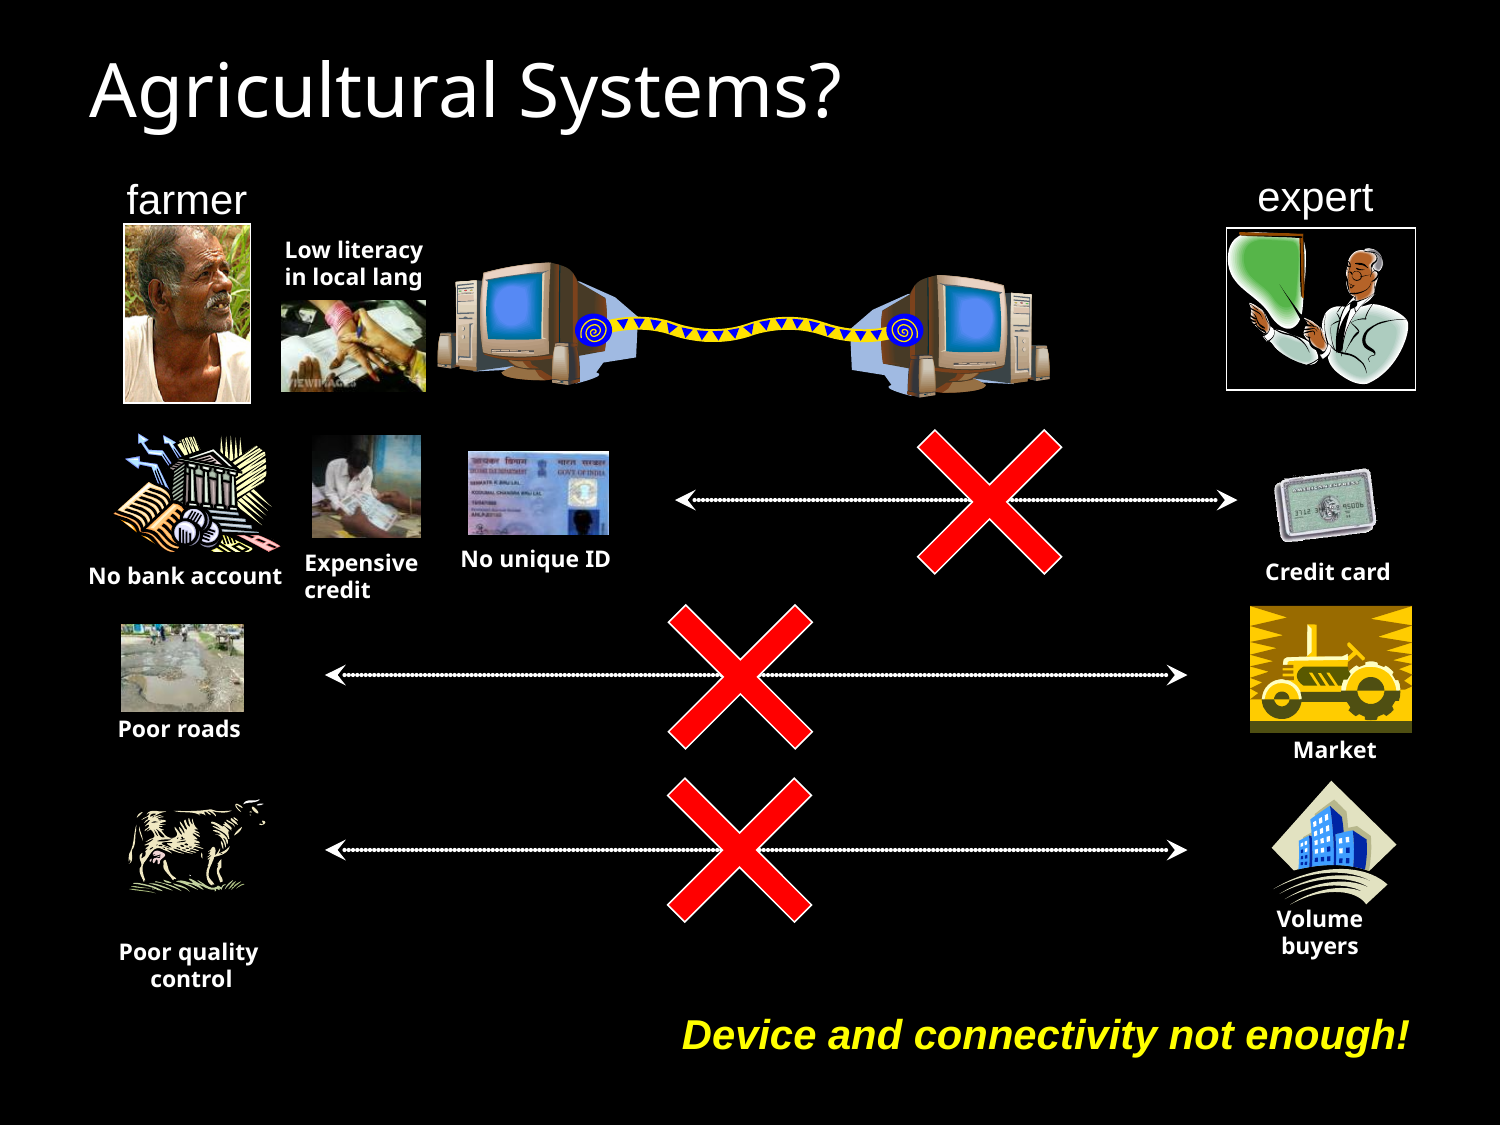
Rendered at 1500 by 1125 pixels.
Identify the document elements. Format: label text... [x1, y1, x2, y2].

text_box [324, 664, 346, 686]
text_box [675, 489, 696, 511]
text_box [668, 605, 813, 749]
text_box expert [1242, 162, 1389, 227]
text_box farmer [111, 164, 263, 231]
text_box [667, 778, 812, 923]
text_box Agricultural Systems? [74, 37, 1425, 138]
text_box Market [1278, 746, 1392, 772]
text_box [269, 227, 446, 392]
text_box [1249, 462, 1408, 594]
picture [446, 262, 1050, 398]
picture [117, 795, 269, 904]
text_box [445, 451, 634, 581]
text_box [102, 624, 279, 751]
text_box [324, 839, 346, 861]
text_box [289, 434, 443, 612]
picture [1227, 228, 1416, 390]
text_box [1166, 664, 1188, 686]
picture [1271, 780, 1397, 905]
picture [124, 224, 251, 403]
text_box Volume buyers [1261, 896, 1379, 967]
text_box Device and connectivity not enough! [500, 999, 1425, 1066]
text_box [73, 424, 308, 598]
text_box [1216, 489, 1238, 511]
text_box [1166, 839, 1188, 861]
text_box Poor quality control [103, 929, 280, 1000]
text_box [917, 430, 1062, 574]
picture [1245, 603, 1413, 738]
